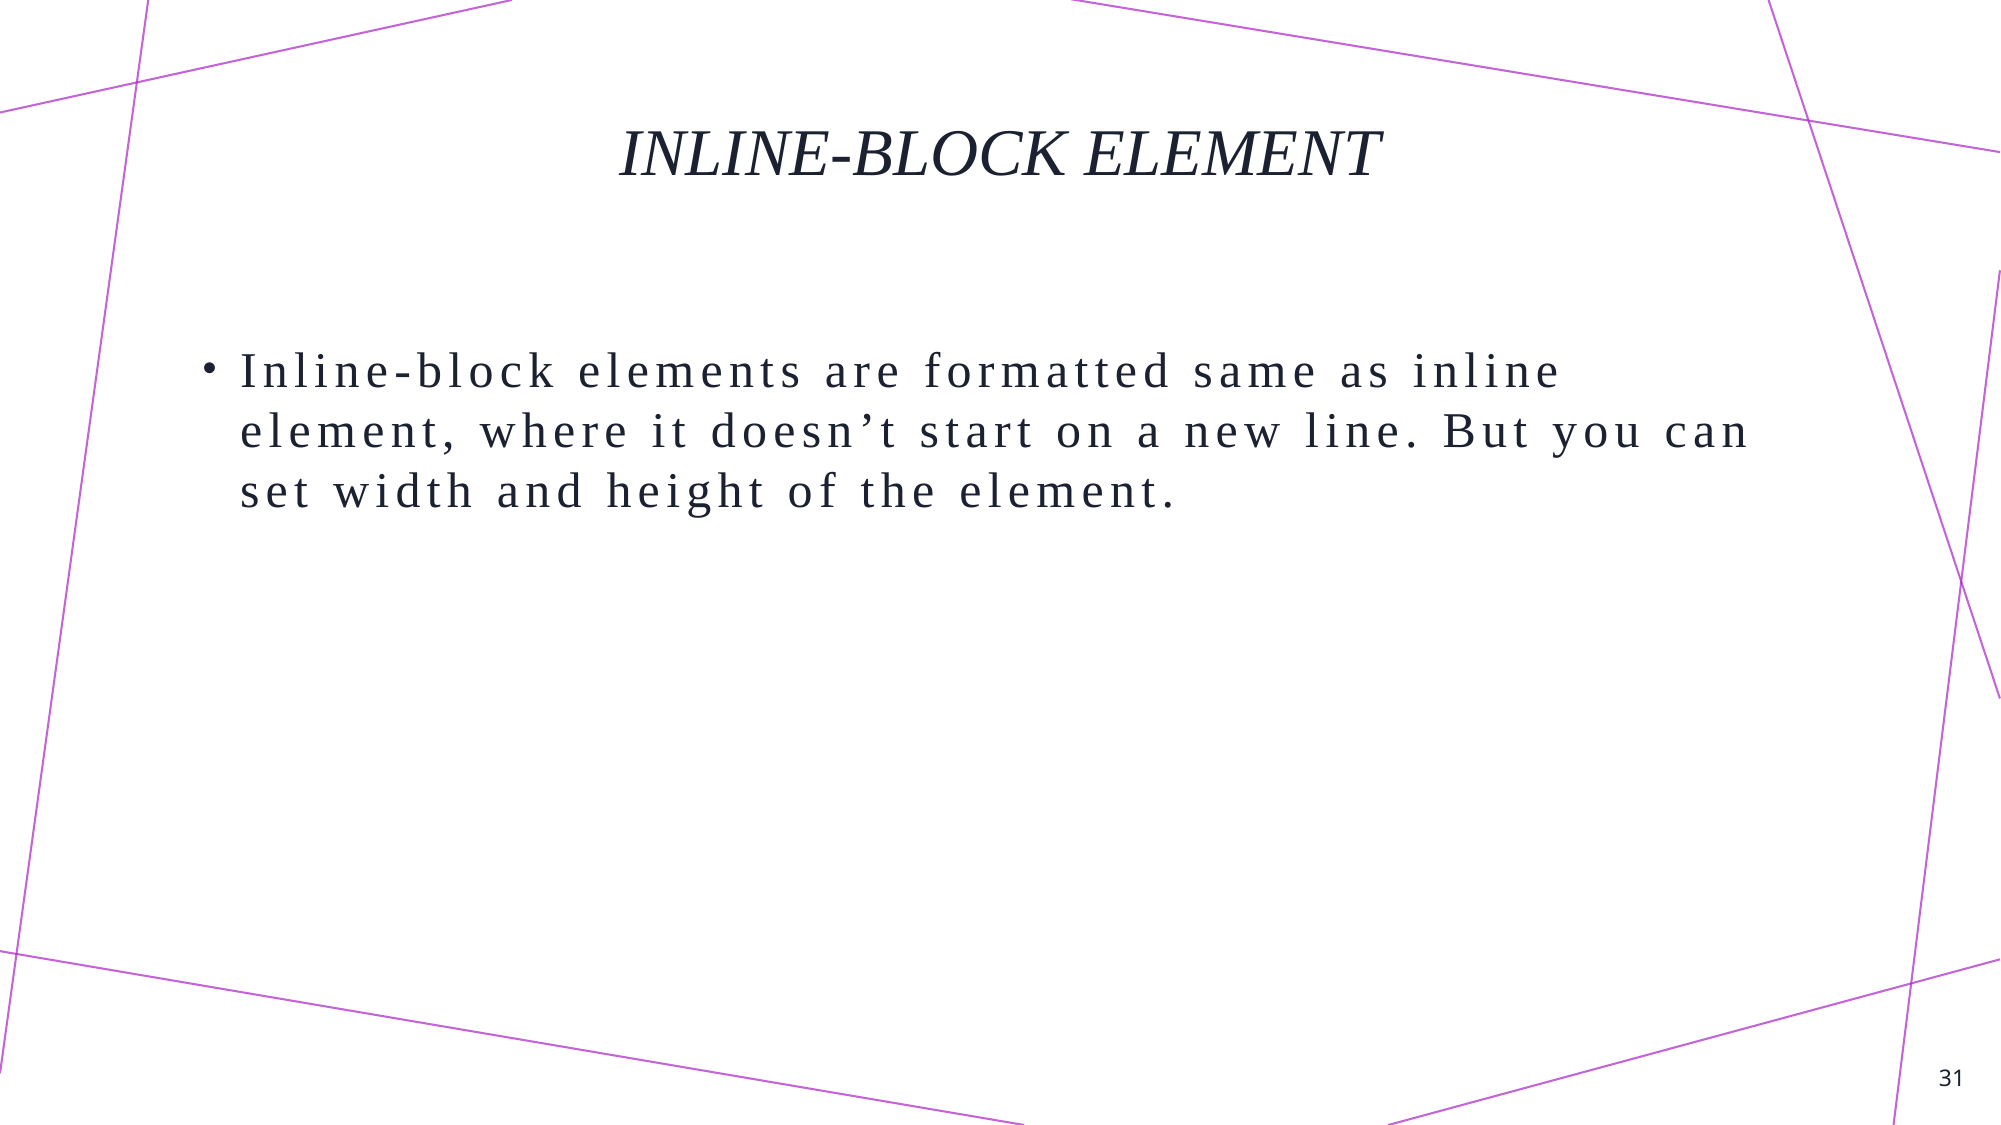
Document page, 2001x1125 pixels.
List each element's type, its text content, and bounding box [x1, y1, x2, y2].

list Inline-block elements are formatted same as inline element, where it doesn’t start on a new line. But you can set width and height of the element. [187, 329, 1813, 990]
slide_number 31 [1903, 1049, 1981, 1110]
title Inline-block element [562, 83, 1438, 224]
